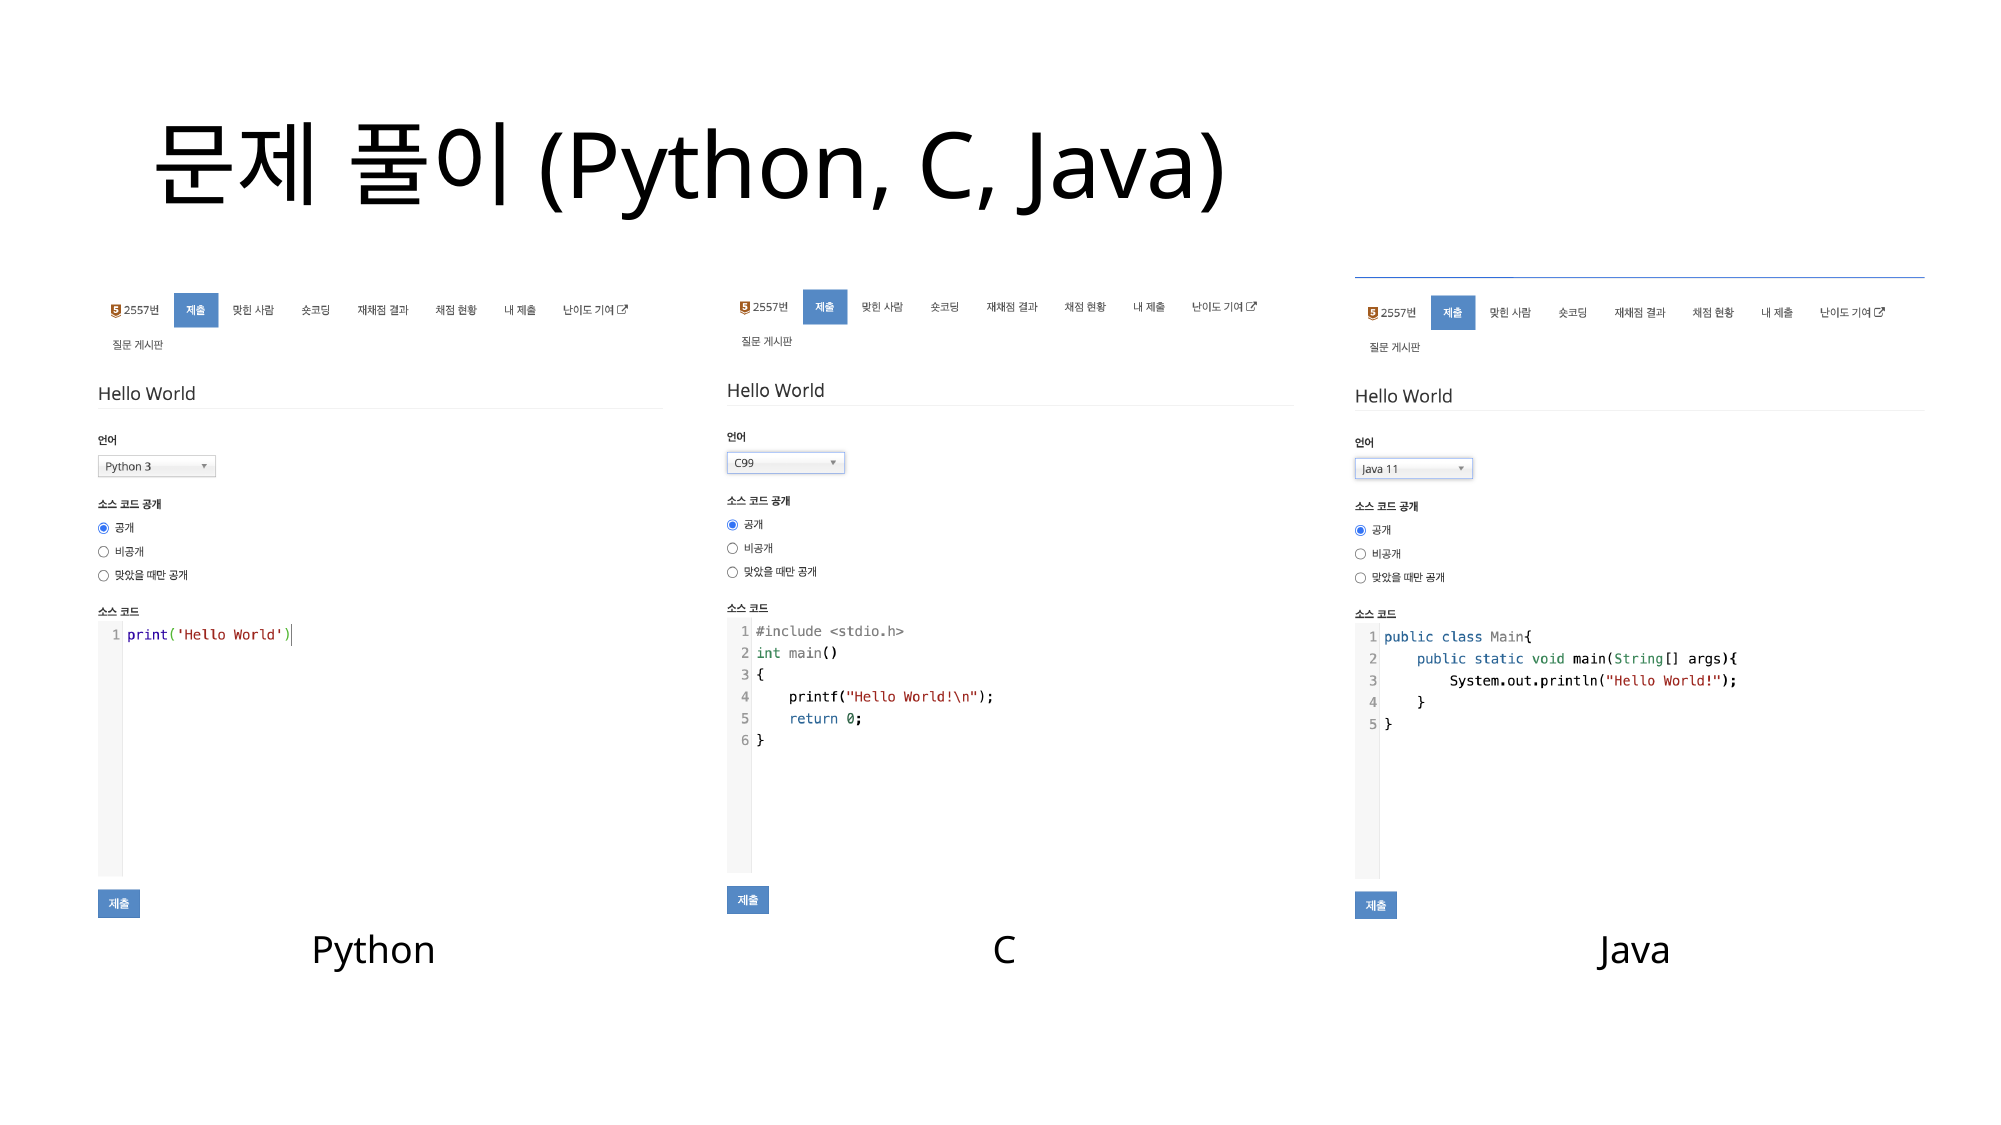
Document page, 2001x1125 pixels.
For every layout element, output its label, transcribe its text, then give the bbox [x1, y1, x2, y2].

text_box Python [296, 919, 451, 979]
text_box Java [1585, 919, 1687, 979]
title 문제 풀이(Python, C, Java) [137, 59, 1863, 278]
picture [715, 276, 1295, 919]
text_box C [977, 919, 1032, 979]
picture [1346, 276, 1926, 919]
picture [84, 276, 664, 919]
